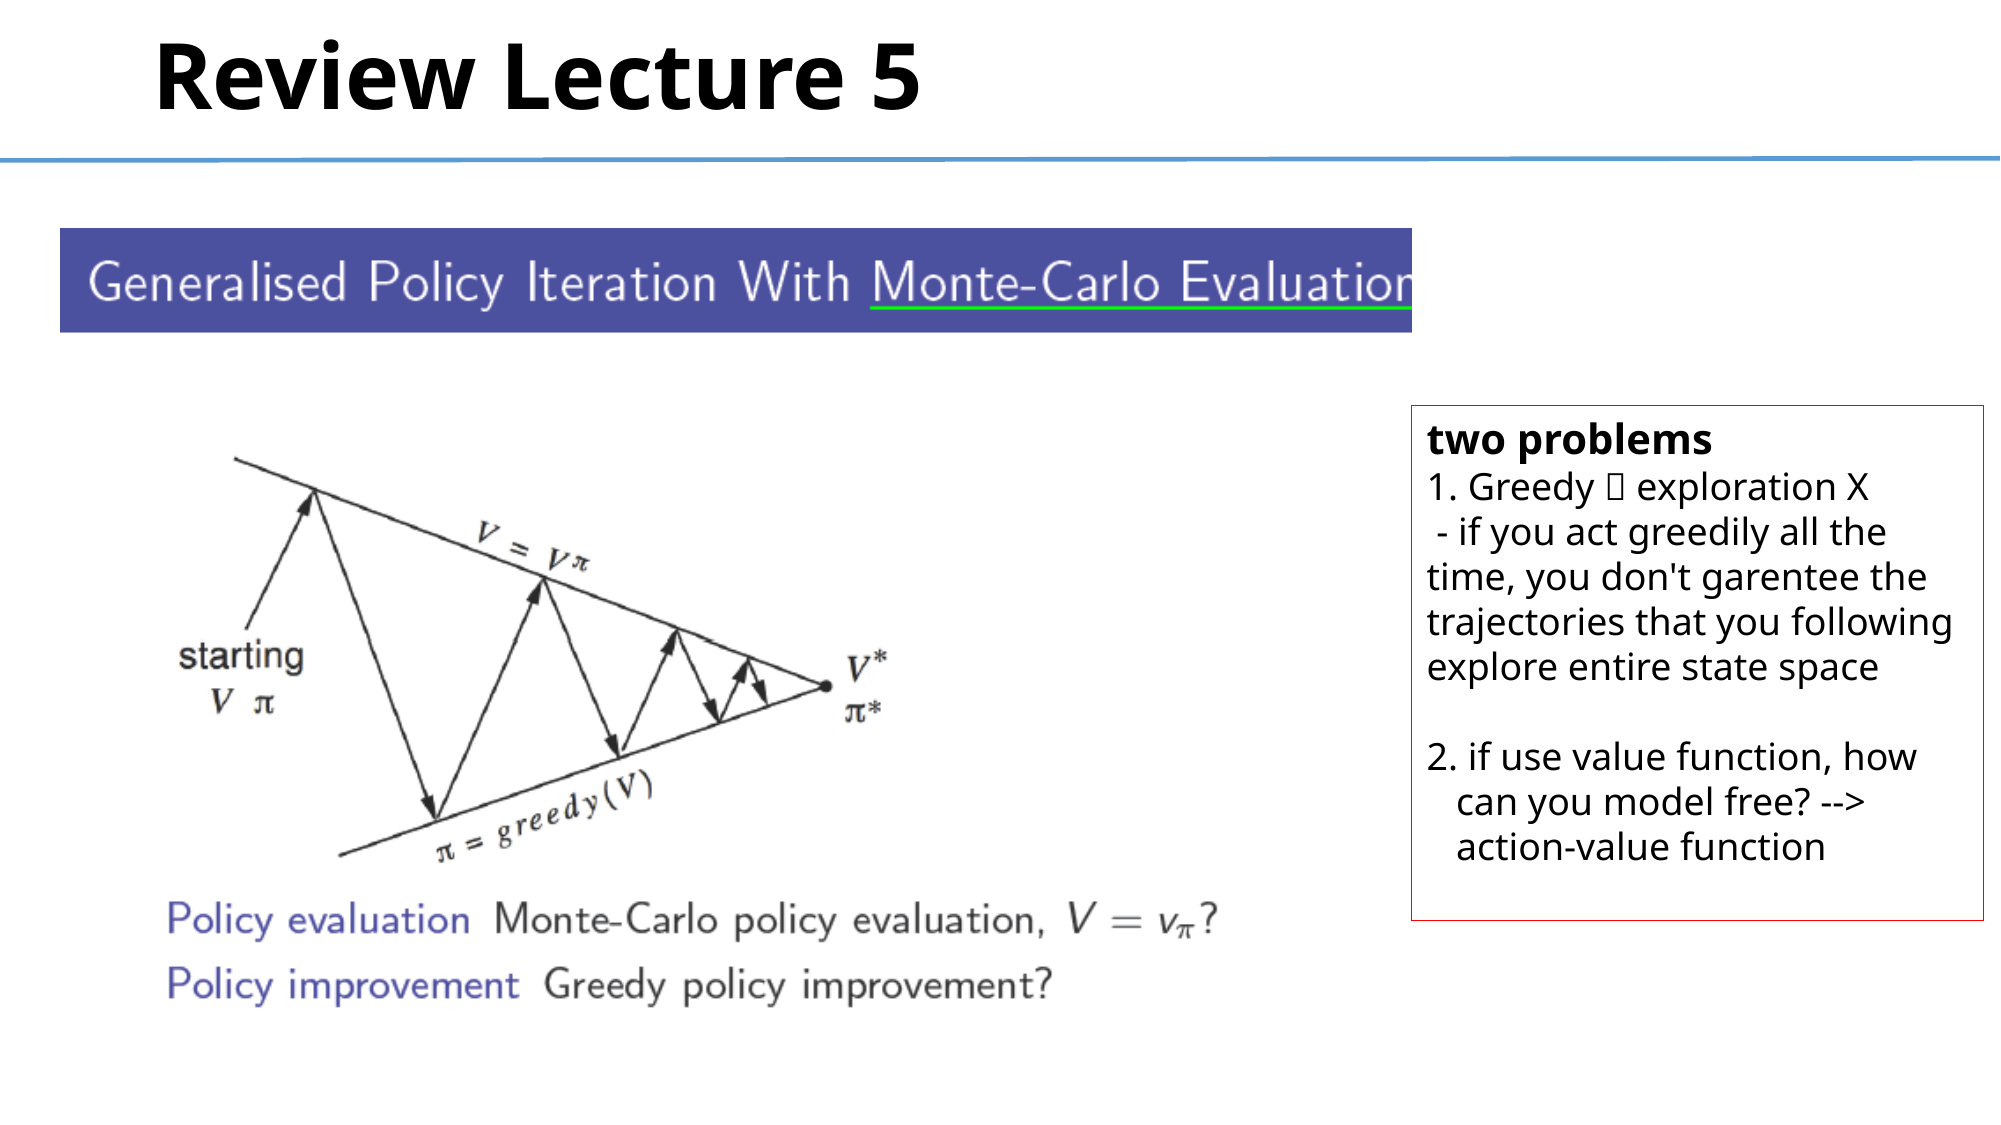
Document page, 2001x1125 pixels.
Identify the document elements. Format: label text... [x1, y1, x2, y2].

text_box two problems 1. Greedy  exploration X - if you act greedily all the time, you don't garentee the trajectories that you following explore entire state space 2. if use value function, how can you model free? --> action-value function [1412, 405, 1984, 921]
title Review Lecture 5 [137, 0, 1863, 157]
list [59, 227, 1412, 1059]
